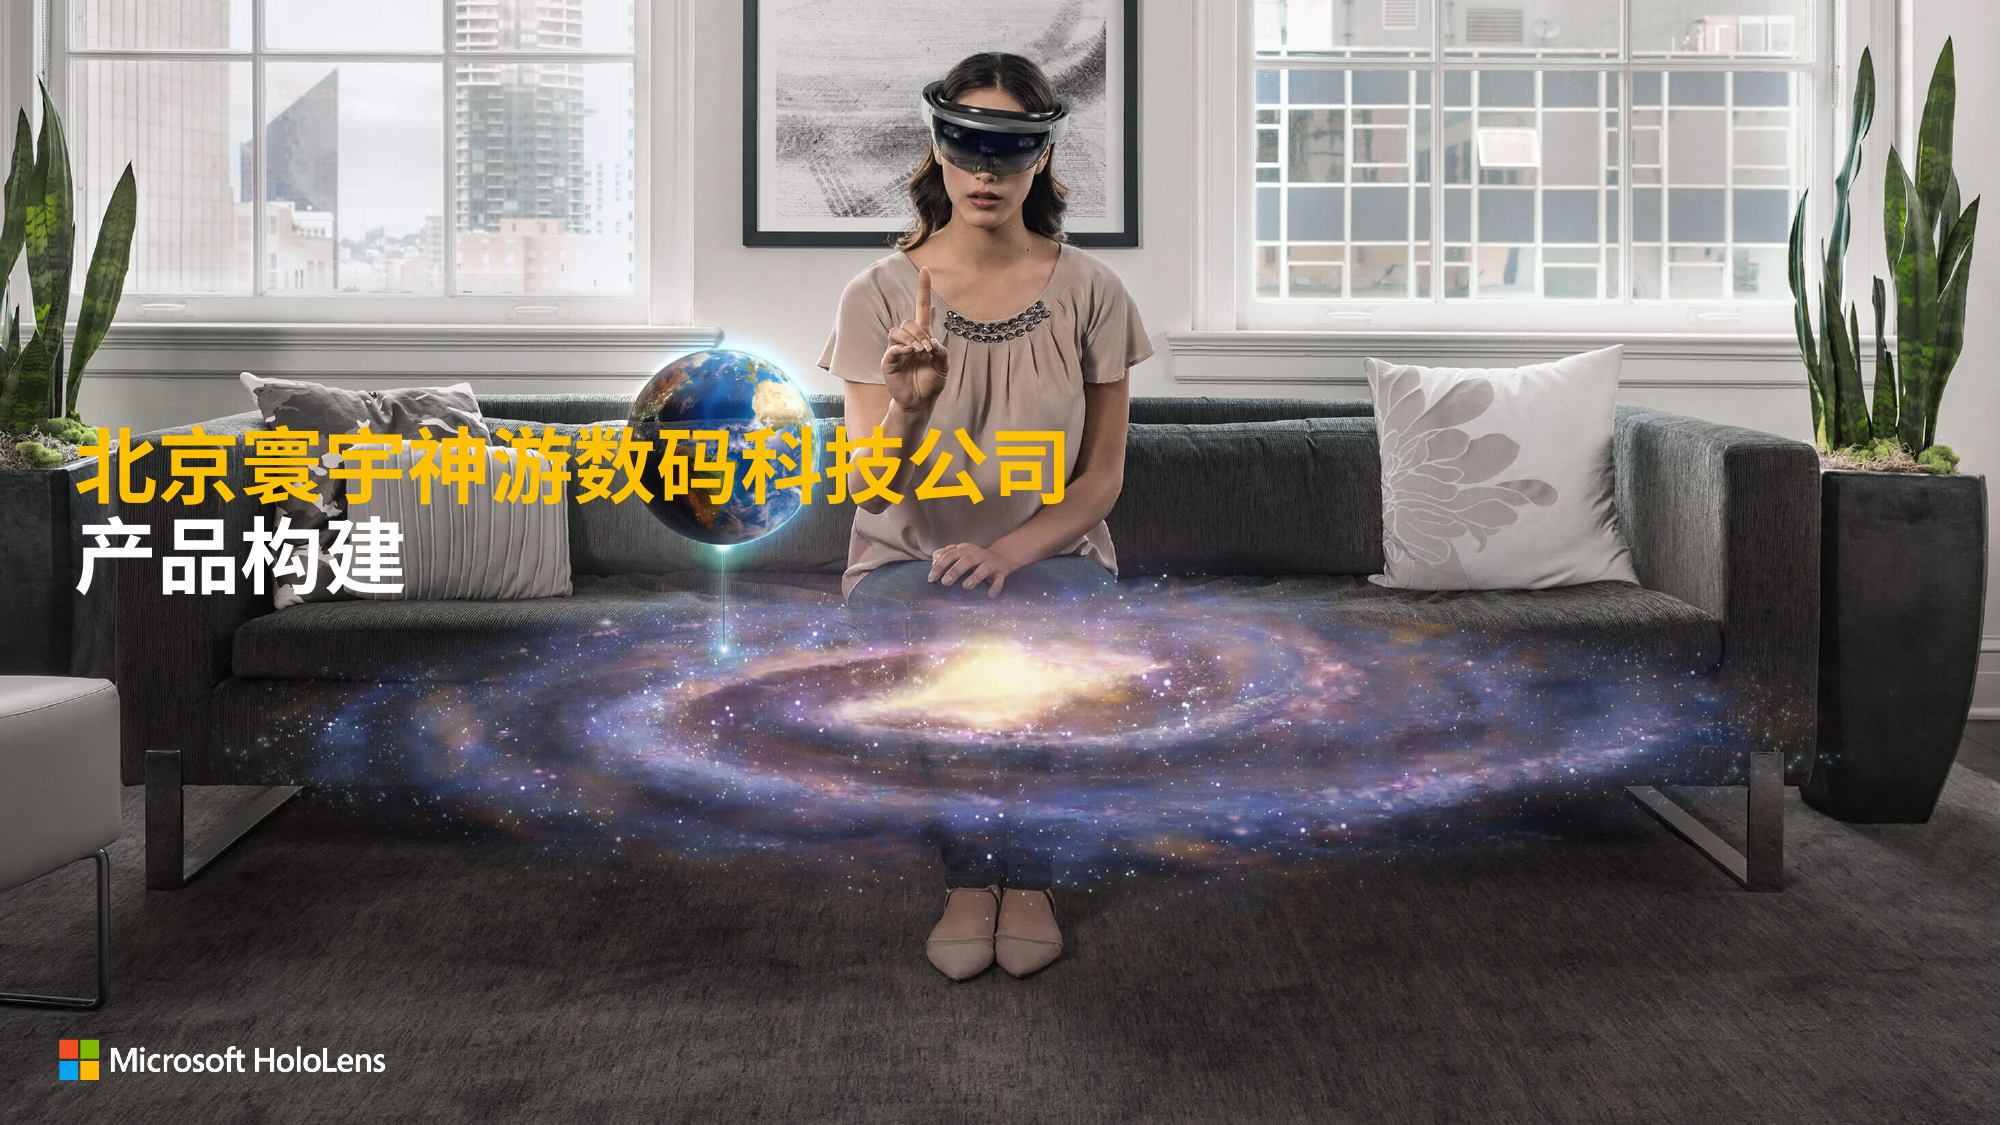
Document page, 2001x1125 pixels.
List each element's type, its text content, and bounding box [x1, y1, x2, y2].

picture [0, 0, 2000, 1125]
title 北京寰宇神游数码科技公司产品构建 [59, 371, 1100, 613]
